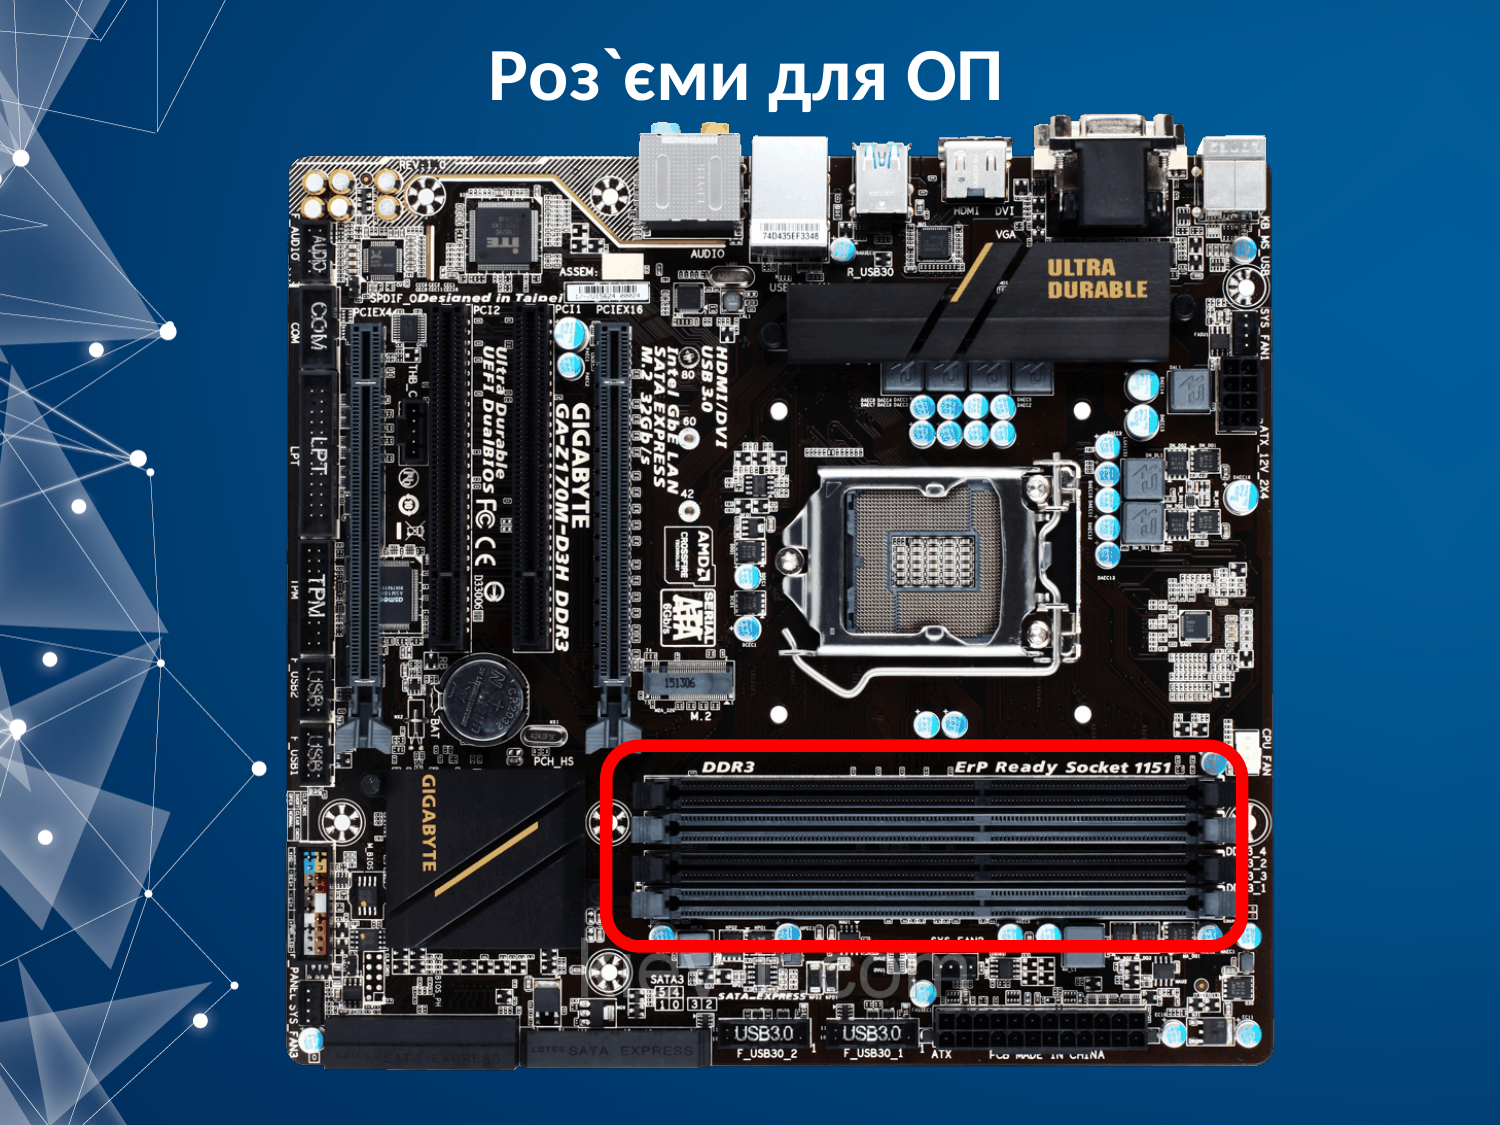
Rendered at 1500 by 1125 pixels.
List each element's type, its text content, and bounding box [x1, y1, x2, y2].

text_box Роз`єми для ОП [474, 18, 1020, 97]
picture [0, 0, 1500, 1125]
